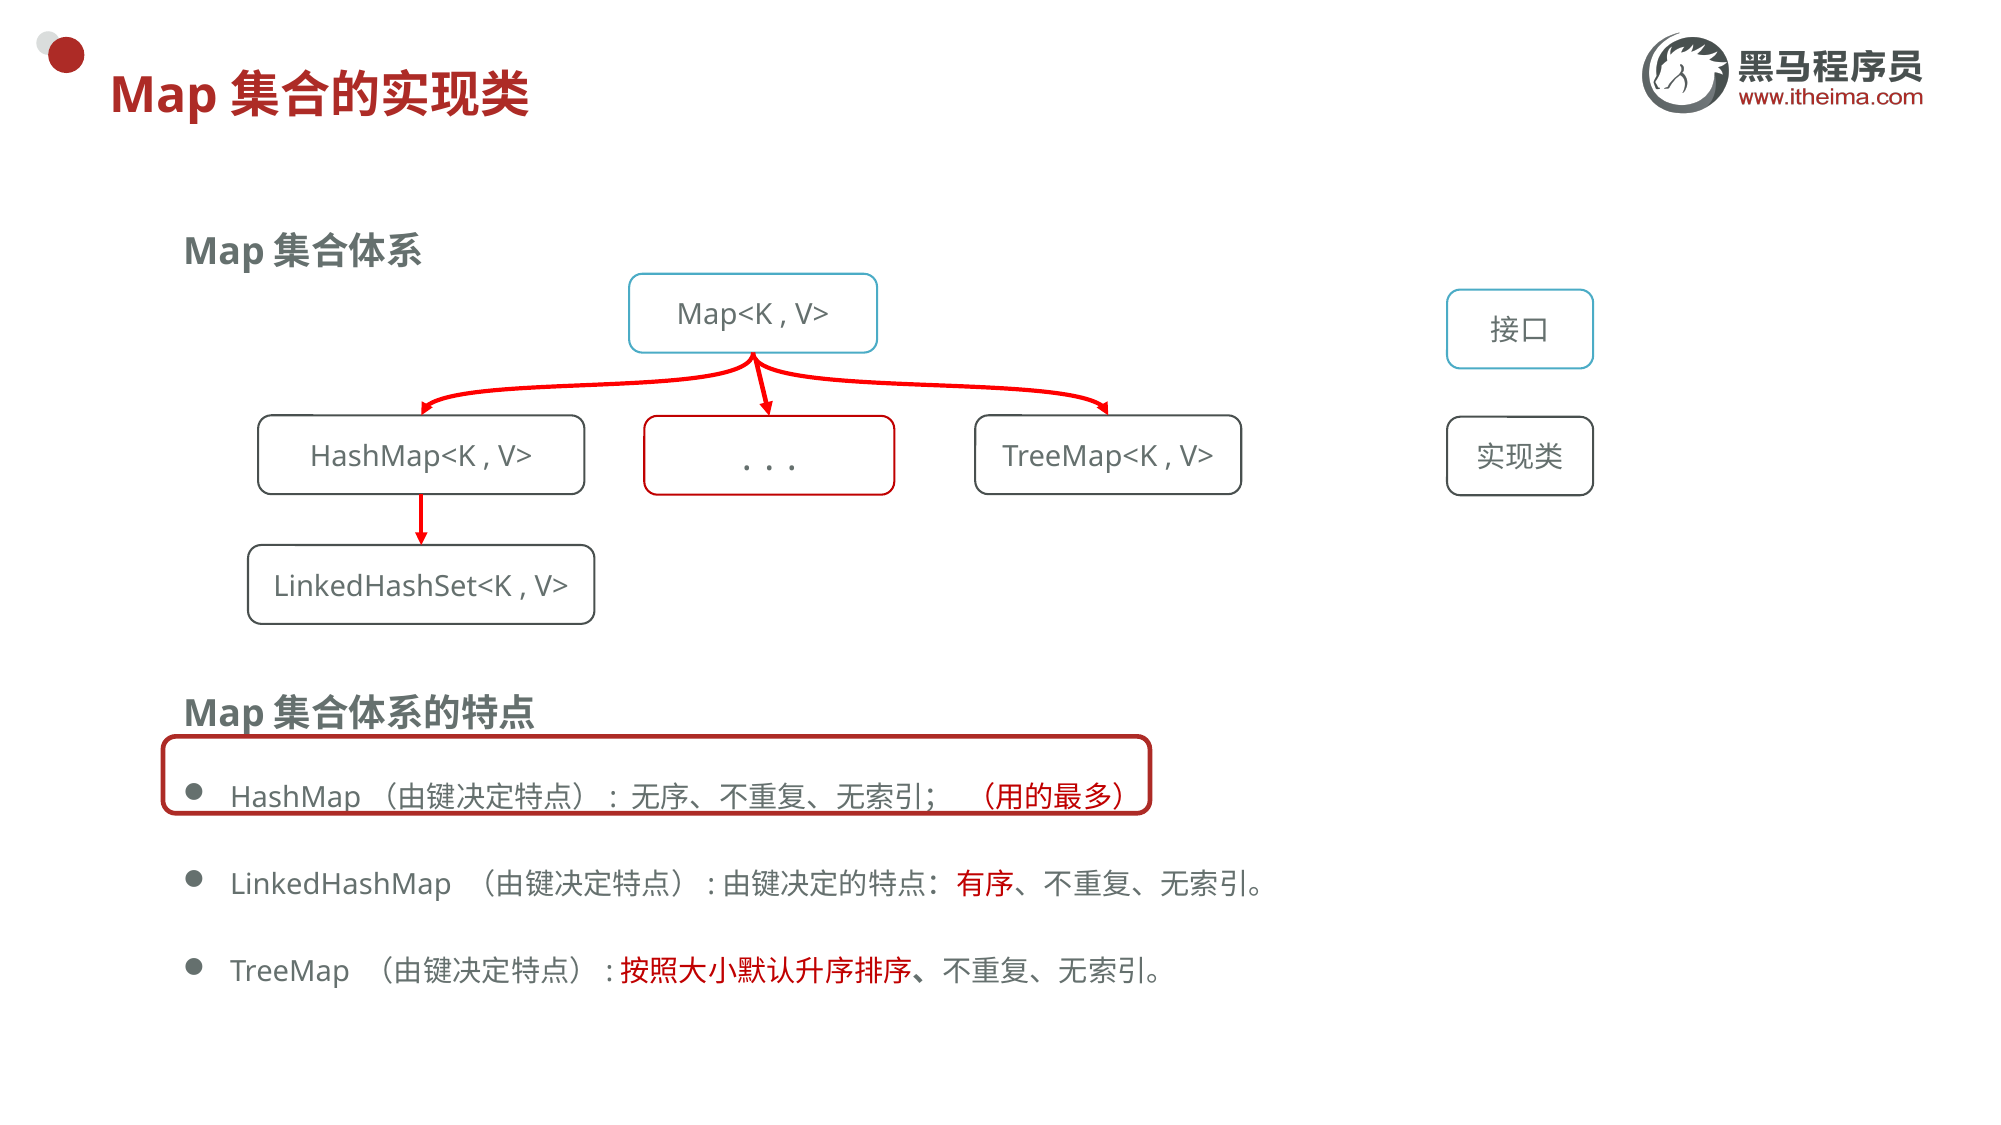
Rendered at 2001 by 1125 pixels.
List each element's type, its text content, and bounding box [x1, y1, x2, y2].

text_box Map<K , V> [628, 272, 879, 354]
text_box Map集合体系 [168, 196, 527, 280]
text_box ... [643, 414, 896, 496]
text_box TreeMap<K , V> [974, 414, 1243, 496]
text_box LinkedHashSet<K , V> [246, 543, 596, 625]
text_box Map集合体系的特点 [168, 659, 566, 738]
text_box 实现类 [1445, 415, 1595, 497]
text_box [162, 736, 1150, 814]
text_box HashMap<K , V> [257, 414, 555, 496]
title Map集合的实现类 [94, 55, 1858, 133]
picture [1633, 24, 1937, 125]
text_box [899, 206, 963, 562]
text_box 接口 [1445, 288, 1595, 370]
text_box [755, 358, 770, 416]
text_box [555, 217, 619, 550]
text_box HashMap（由键决定特点）: 无序、不重复、无索引； （用的最多） LinkedHashMap （由键决定特点）:由键决定的特点：有序、不重复、无索引。 TreeMap （由键决定特点）:按照大小默认升序排序、不重复、无索引。 [168, 717, 1455, 995]
